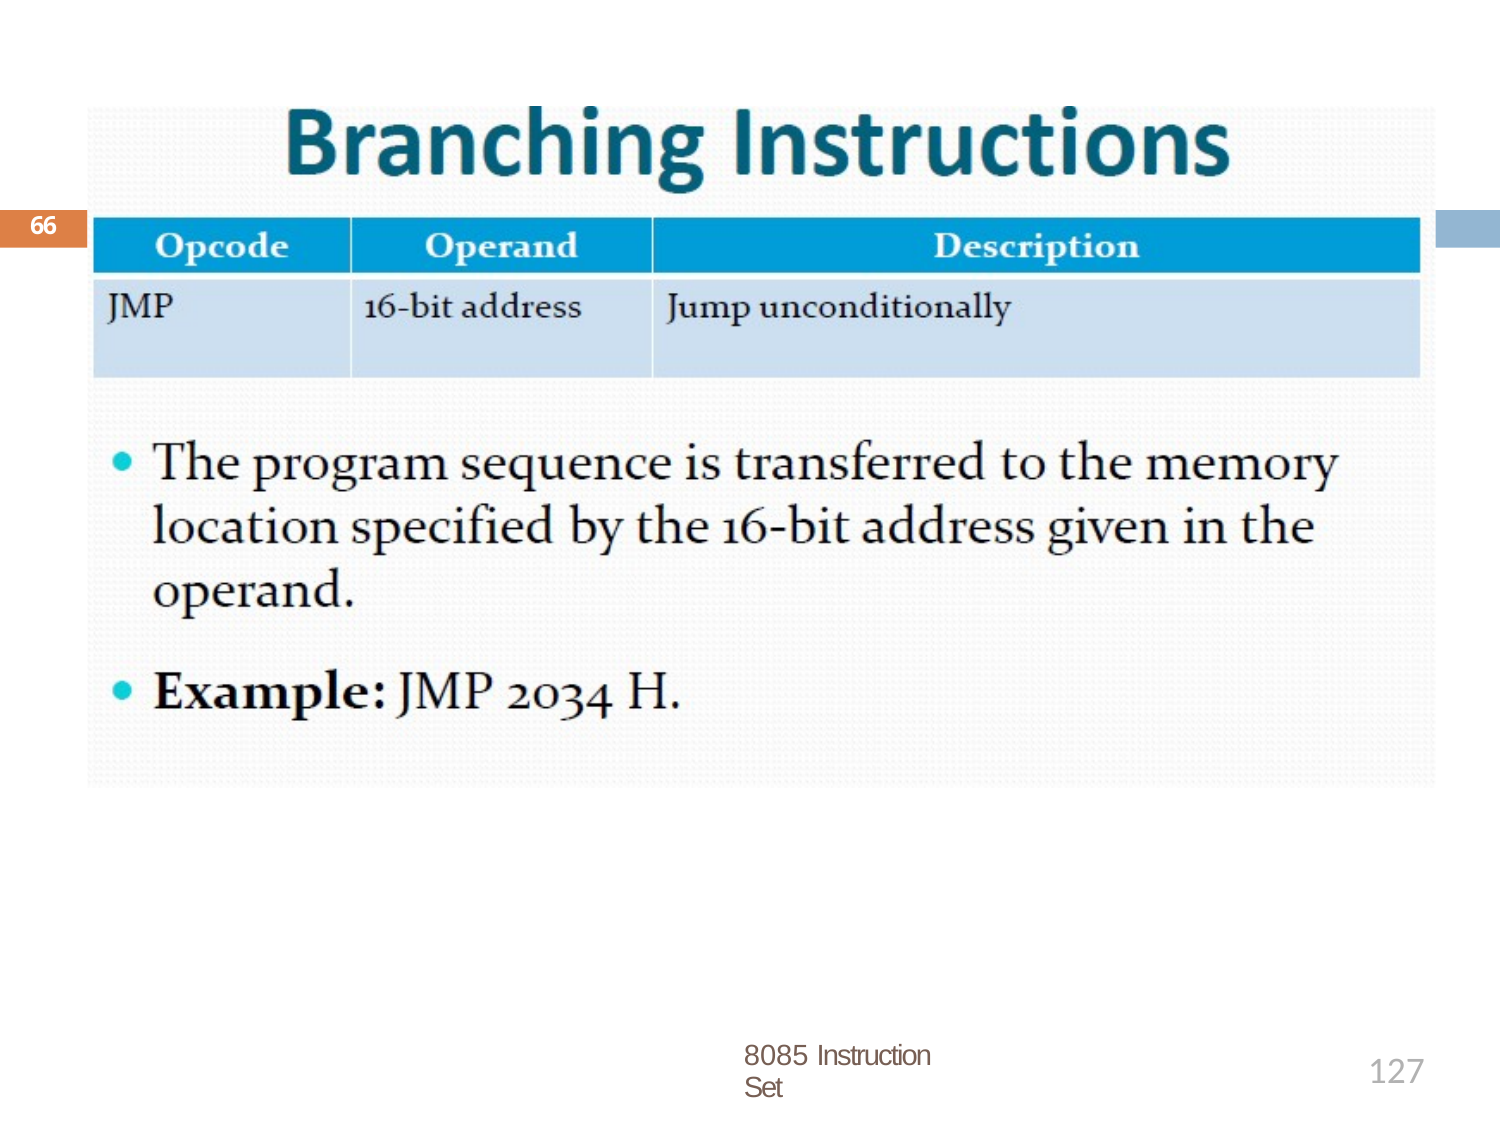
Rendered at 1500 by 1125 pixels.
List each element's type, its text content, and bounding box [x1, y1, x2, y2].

slide_number 127 [1080, 1046, 1425, 1103]
text_box [87, 106, 1436, 788]
text_box 8085 Instruction Set [741, 1037, 977, 1104]
text_box 66 [28, 207, 59, 240]
